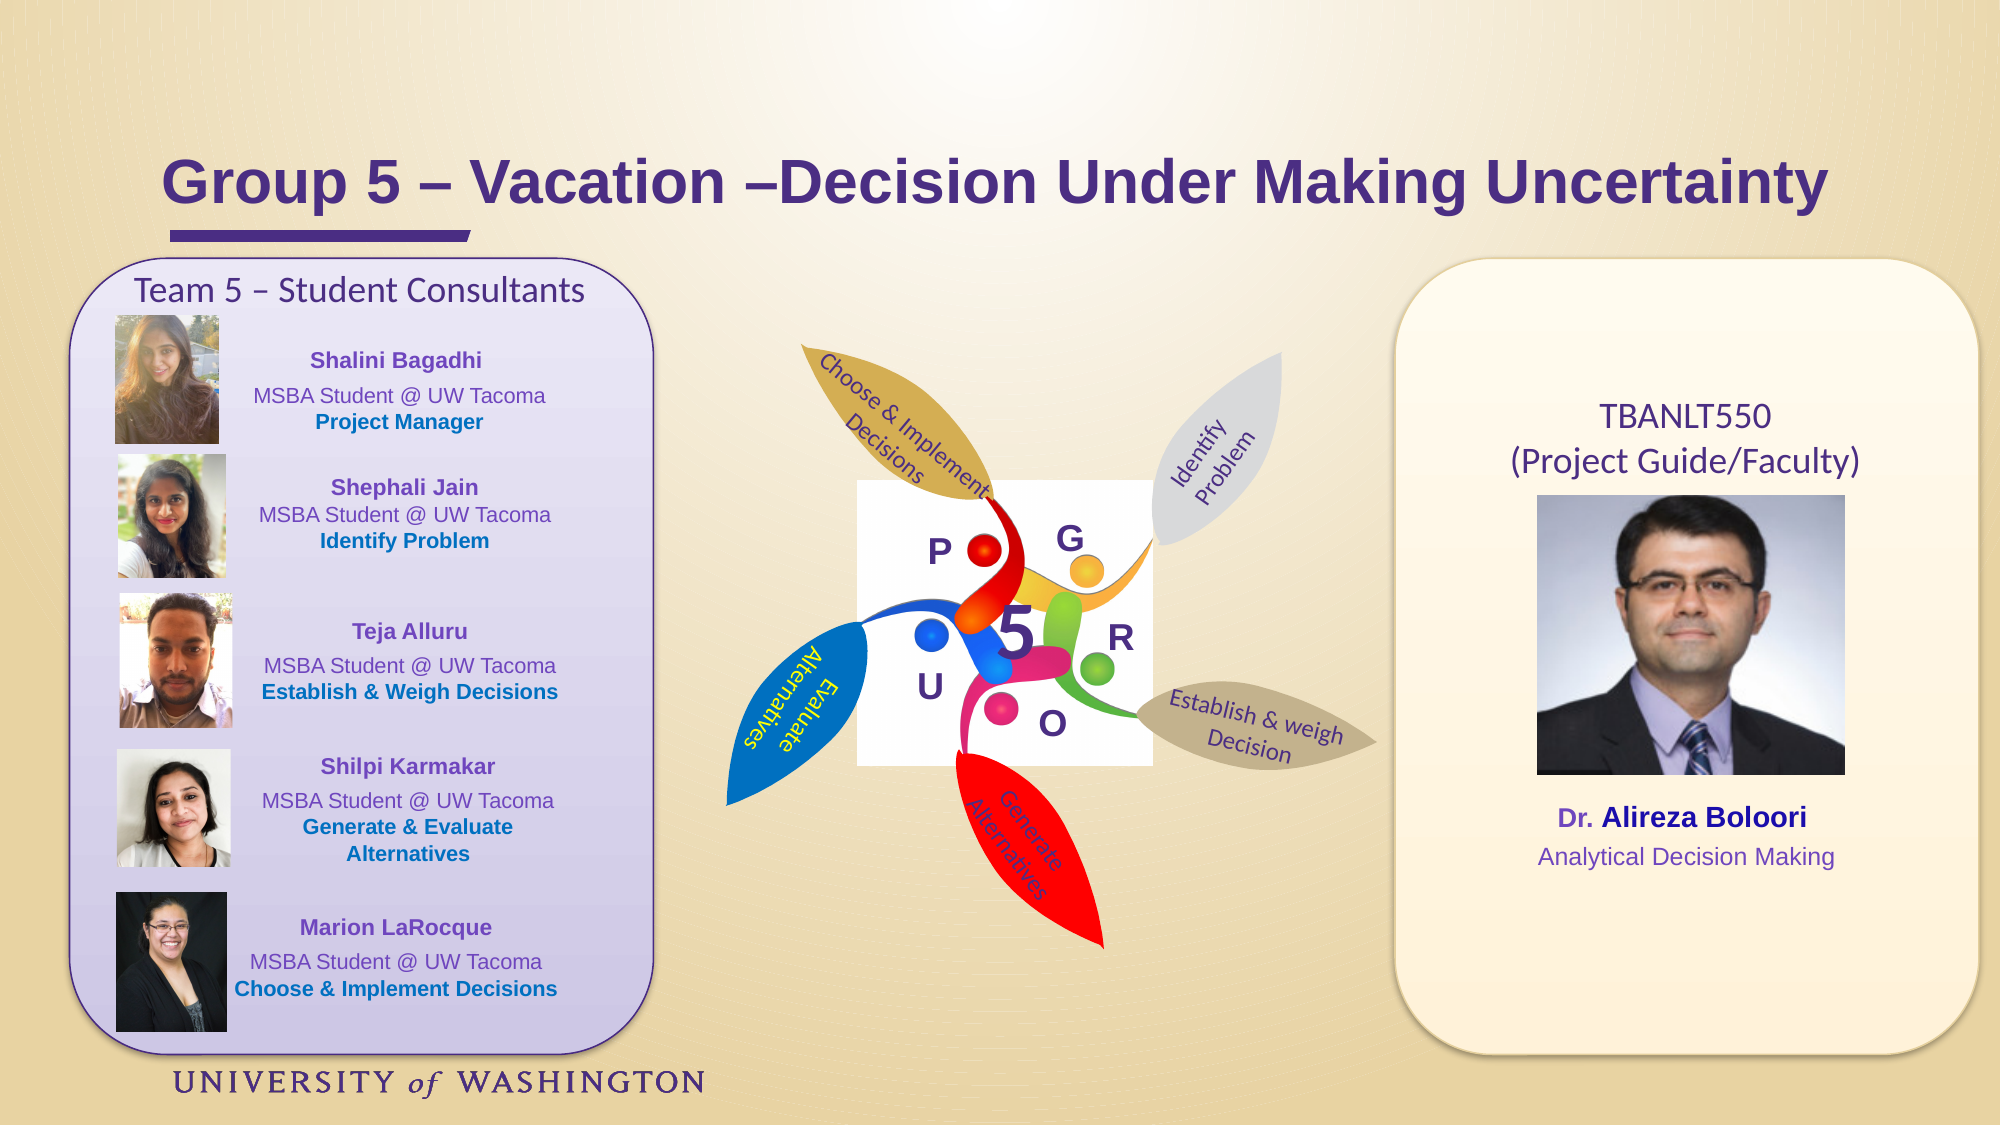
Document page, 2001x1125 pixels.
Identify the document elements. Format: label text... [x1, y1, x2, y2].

picture [170, 230, 471, 242]
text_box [746, 322, 1388, 937]
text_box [1394, 257, 1980, 1055]
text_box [69, 257, 654, 1055]
title Group 5 – Vacation –Decision Under Making Uncertainty [146, 60, 1989, 224]
picture [1537, 495, 1845, 776]
picture [173, 1071, 704, 1099]
